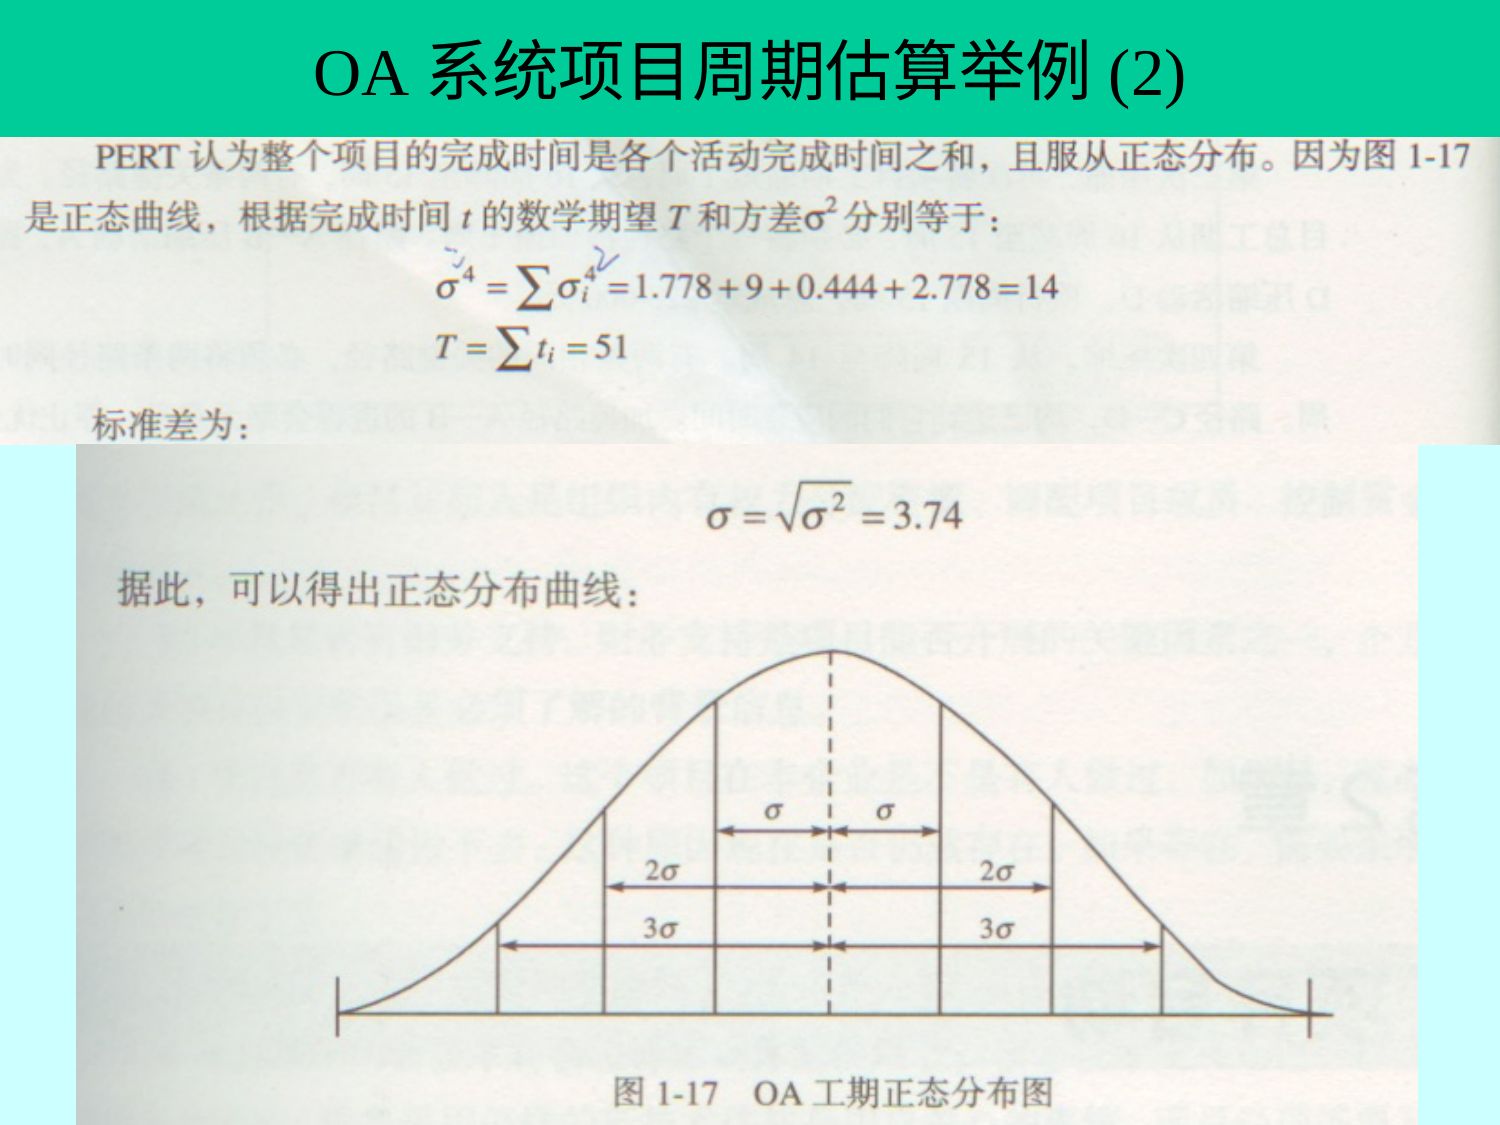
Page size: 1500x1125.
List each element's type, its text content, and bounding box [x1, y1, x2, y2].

picture [0, 136, 1500, 1125]
title OA系统项目周期估算举例(2) [0, 0, 1500, 136]
